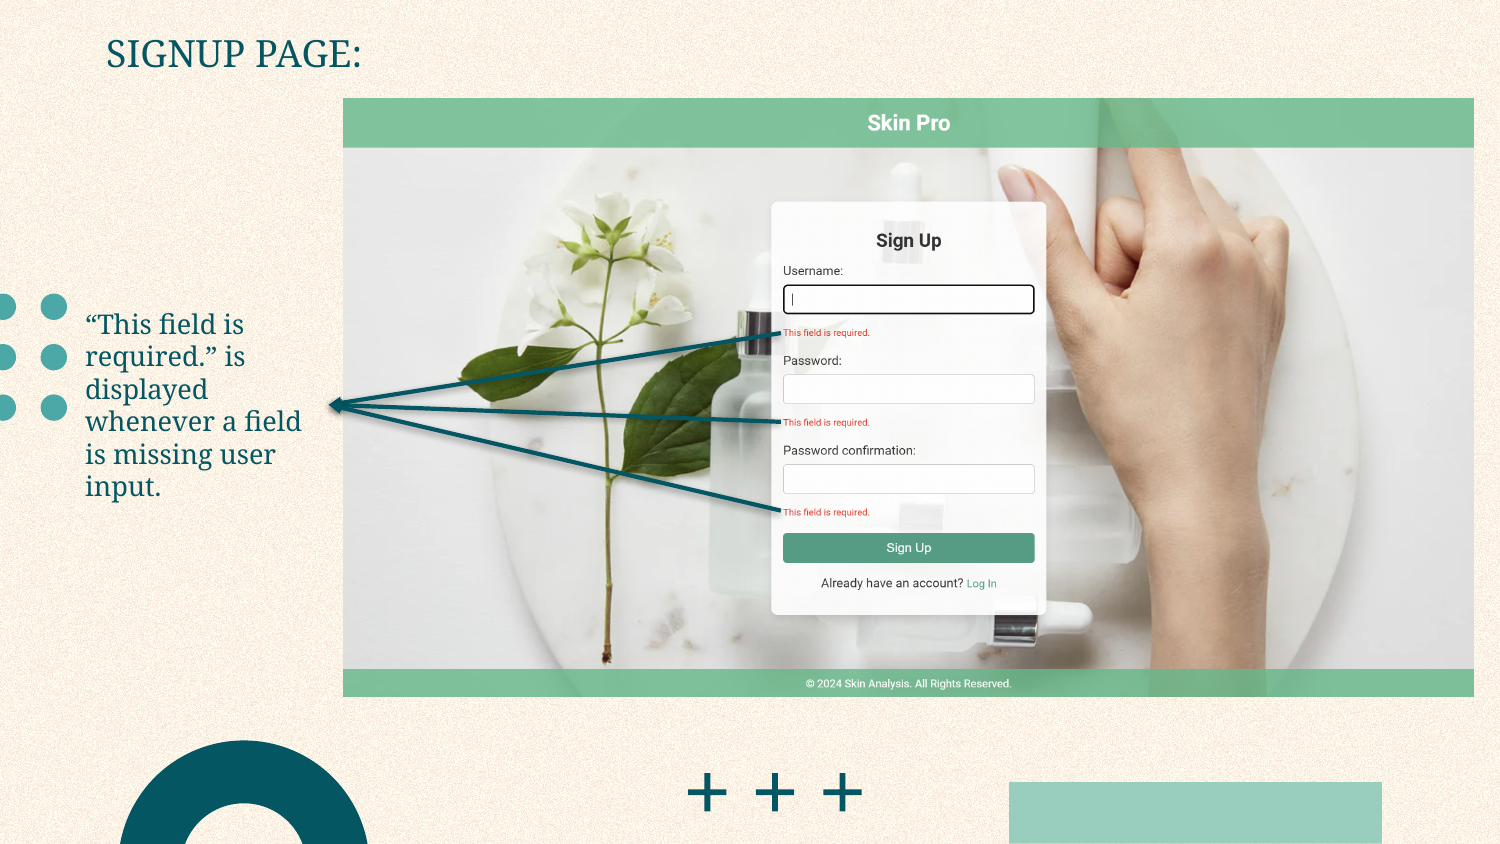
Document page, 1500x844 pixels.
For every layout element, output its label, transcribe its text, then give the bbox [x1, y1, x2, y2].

picture [0, 0, 1500, 844]
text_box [328, 332, 782, 404]
text_box SIGNUP PAGE: [91, 23, 420, 83]
text_box “This field is required.” is displayed whenever a field is missing user input. [70, 300, 329, 510]
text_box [328, 405, 782, 511]
picture [186, 804, 302, 844]
